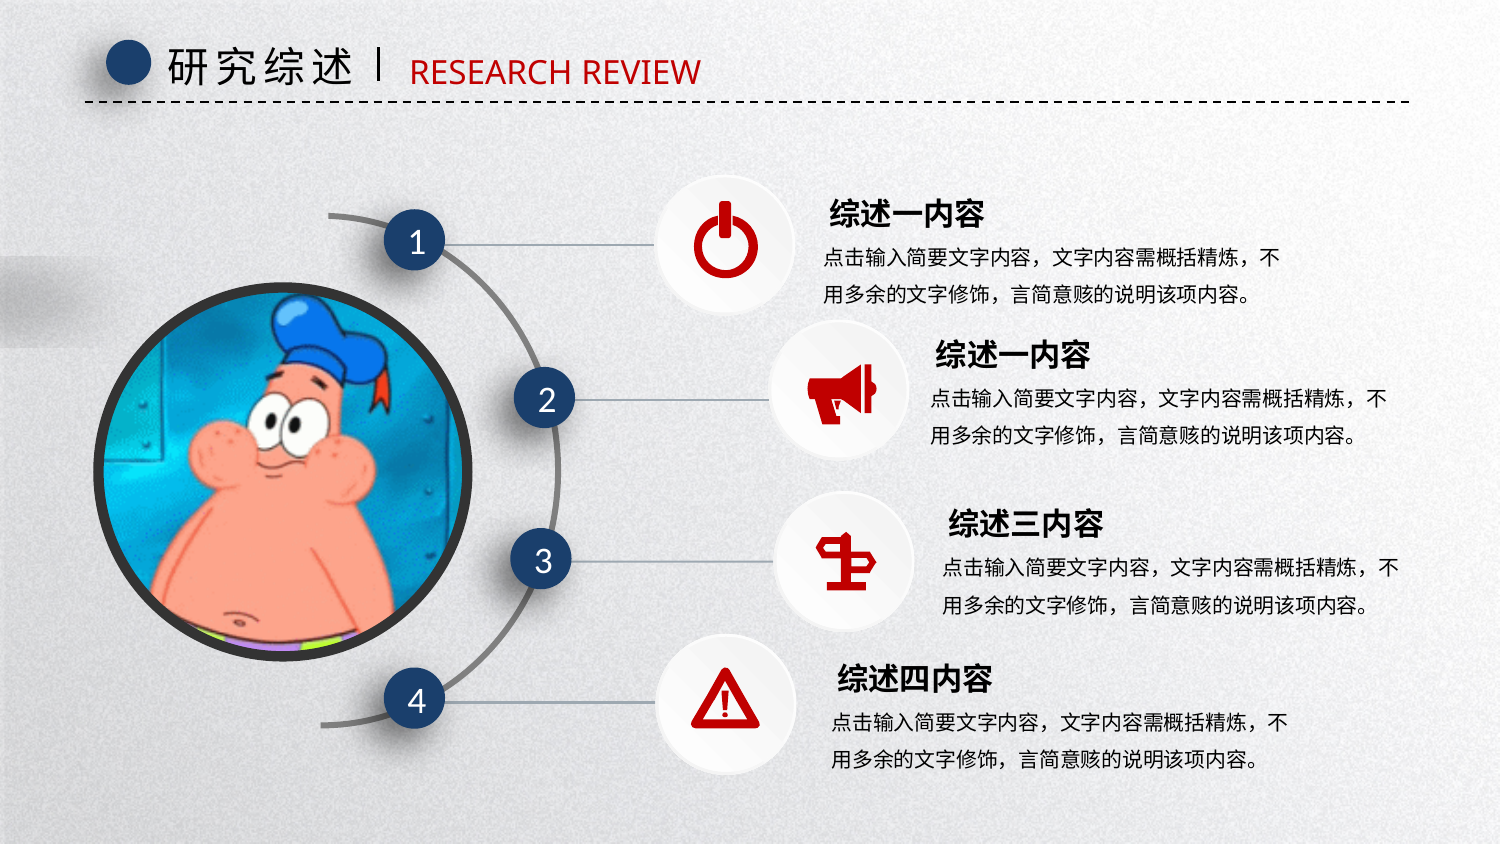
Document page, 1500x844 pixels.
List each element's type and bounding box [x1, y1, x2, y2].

text_box [655, 633, 797, 776]
text_box [654, 174, 796, 316]
text_box [773, 490, 915, 633]
text_box [768, 319, 910, 461]
picture [0, 0, 1500, 844]
